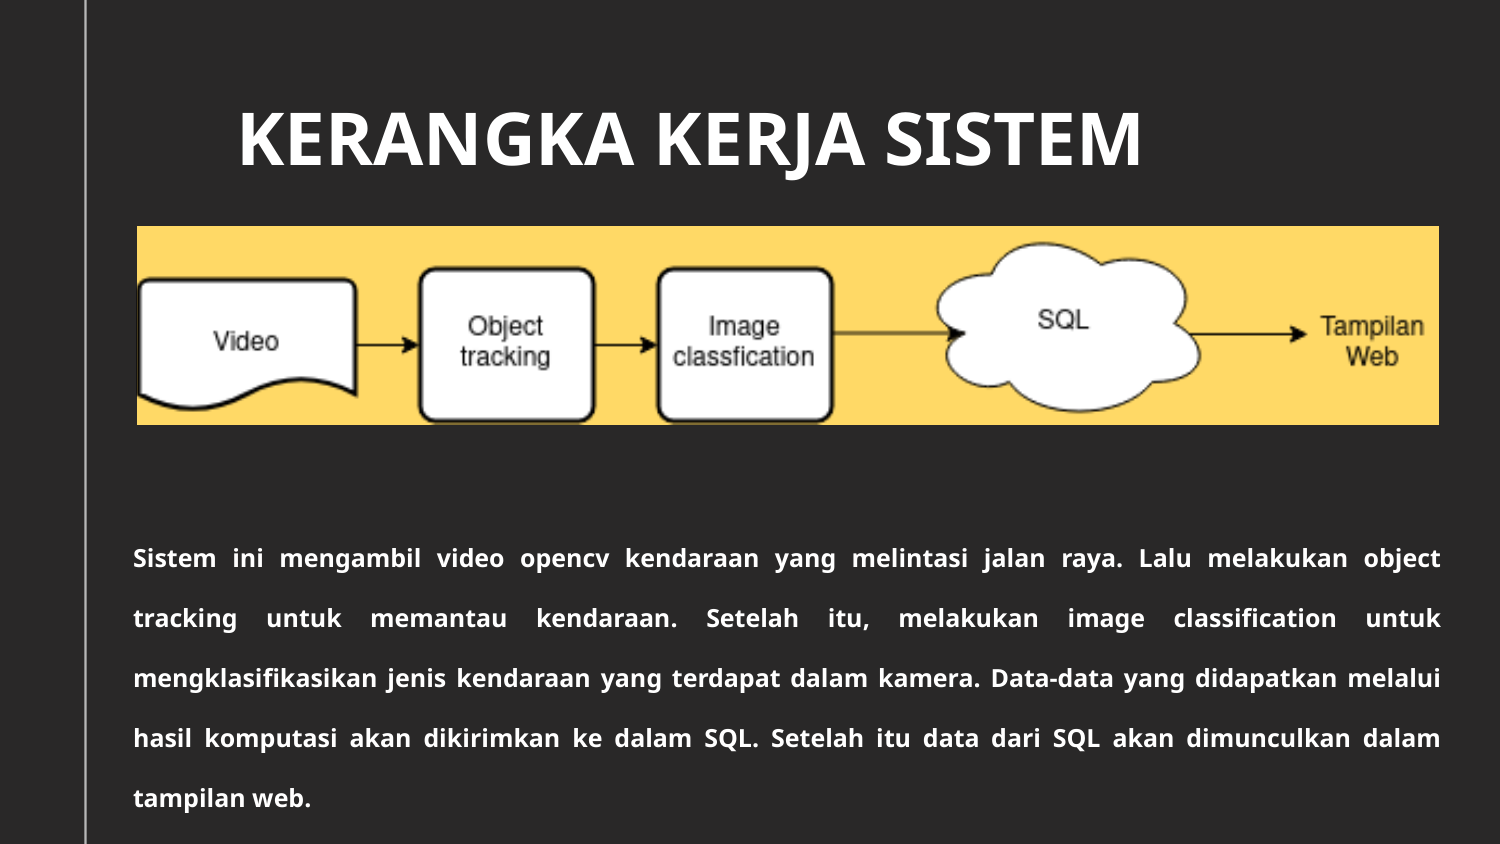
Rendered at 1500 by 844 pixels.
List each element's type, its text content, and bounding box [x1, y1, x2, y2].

title KERANGKA KERJA SISTEM [221, 46, 1412, 224]
picture [136, 225, 1440, 426]
list Sistem ini mengambil video opencv kendaraan yang melintasi jalan raya. Lalu melakukan object tracking untuk memantau kendaraan. Setelah itu, melakukan image classification untuk mengklasifikasikan jenis kendaraan yang terdapat dalam kamera. Data-data yang didapatkan melalui hasil komputasi akan dikirimkan ke dalam SQL. Setelah itu data dari SQL akan dimunculkan dalam tampilan web. [118, 497, 1459, 756]
